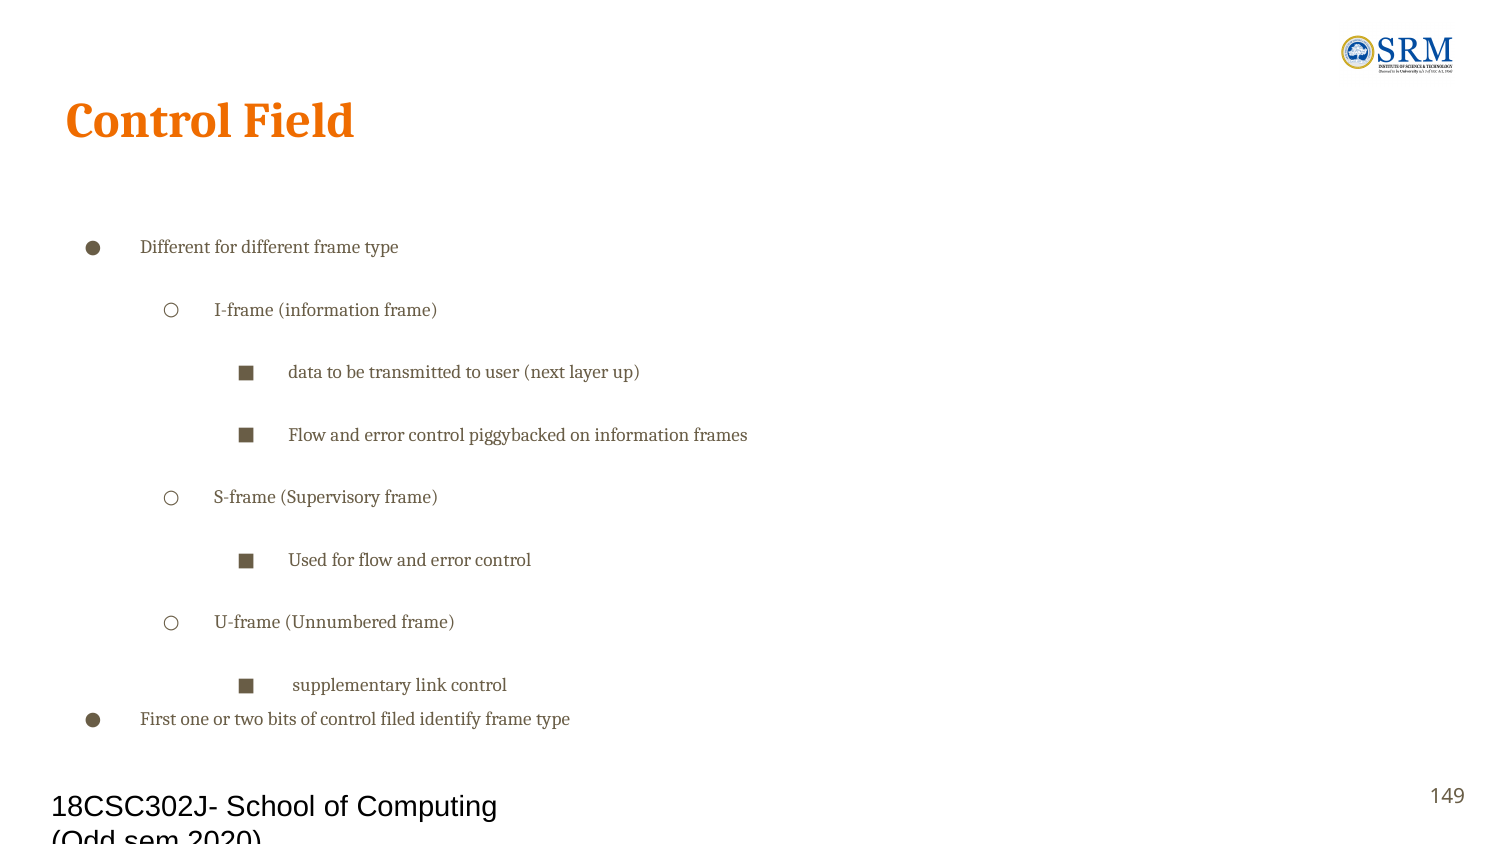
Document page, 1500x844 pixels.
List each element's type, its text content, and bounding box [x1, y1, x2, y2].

slide_number 149 [1389, 764, 1480, 830]
list Different for different frame type I-frame (information frame) data to be transmitted to user (next layer up) Flow and error control piggybacked on information frames S-frame (Supervisory frame) Used for flow and error control U-frame (Unnumbered frame) supplementary link control First one or two bits of control filed identify frame type [51, 207, 1449, 750]
picture [1339, 22, 1455, 87]
footer 18CSC302J- School of Computing (Odd sem 2020) [39, 782, 547, 827]
title Control Field [51, 72, 1449, 189]
